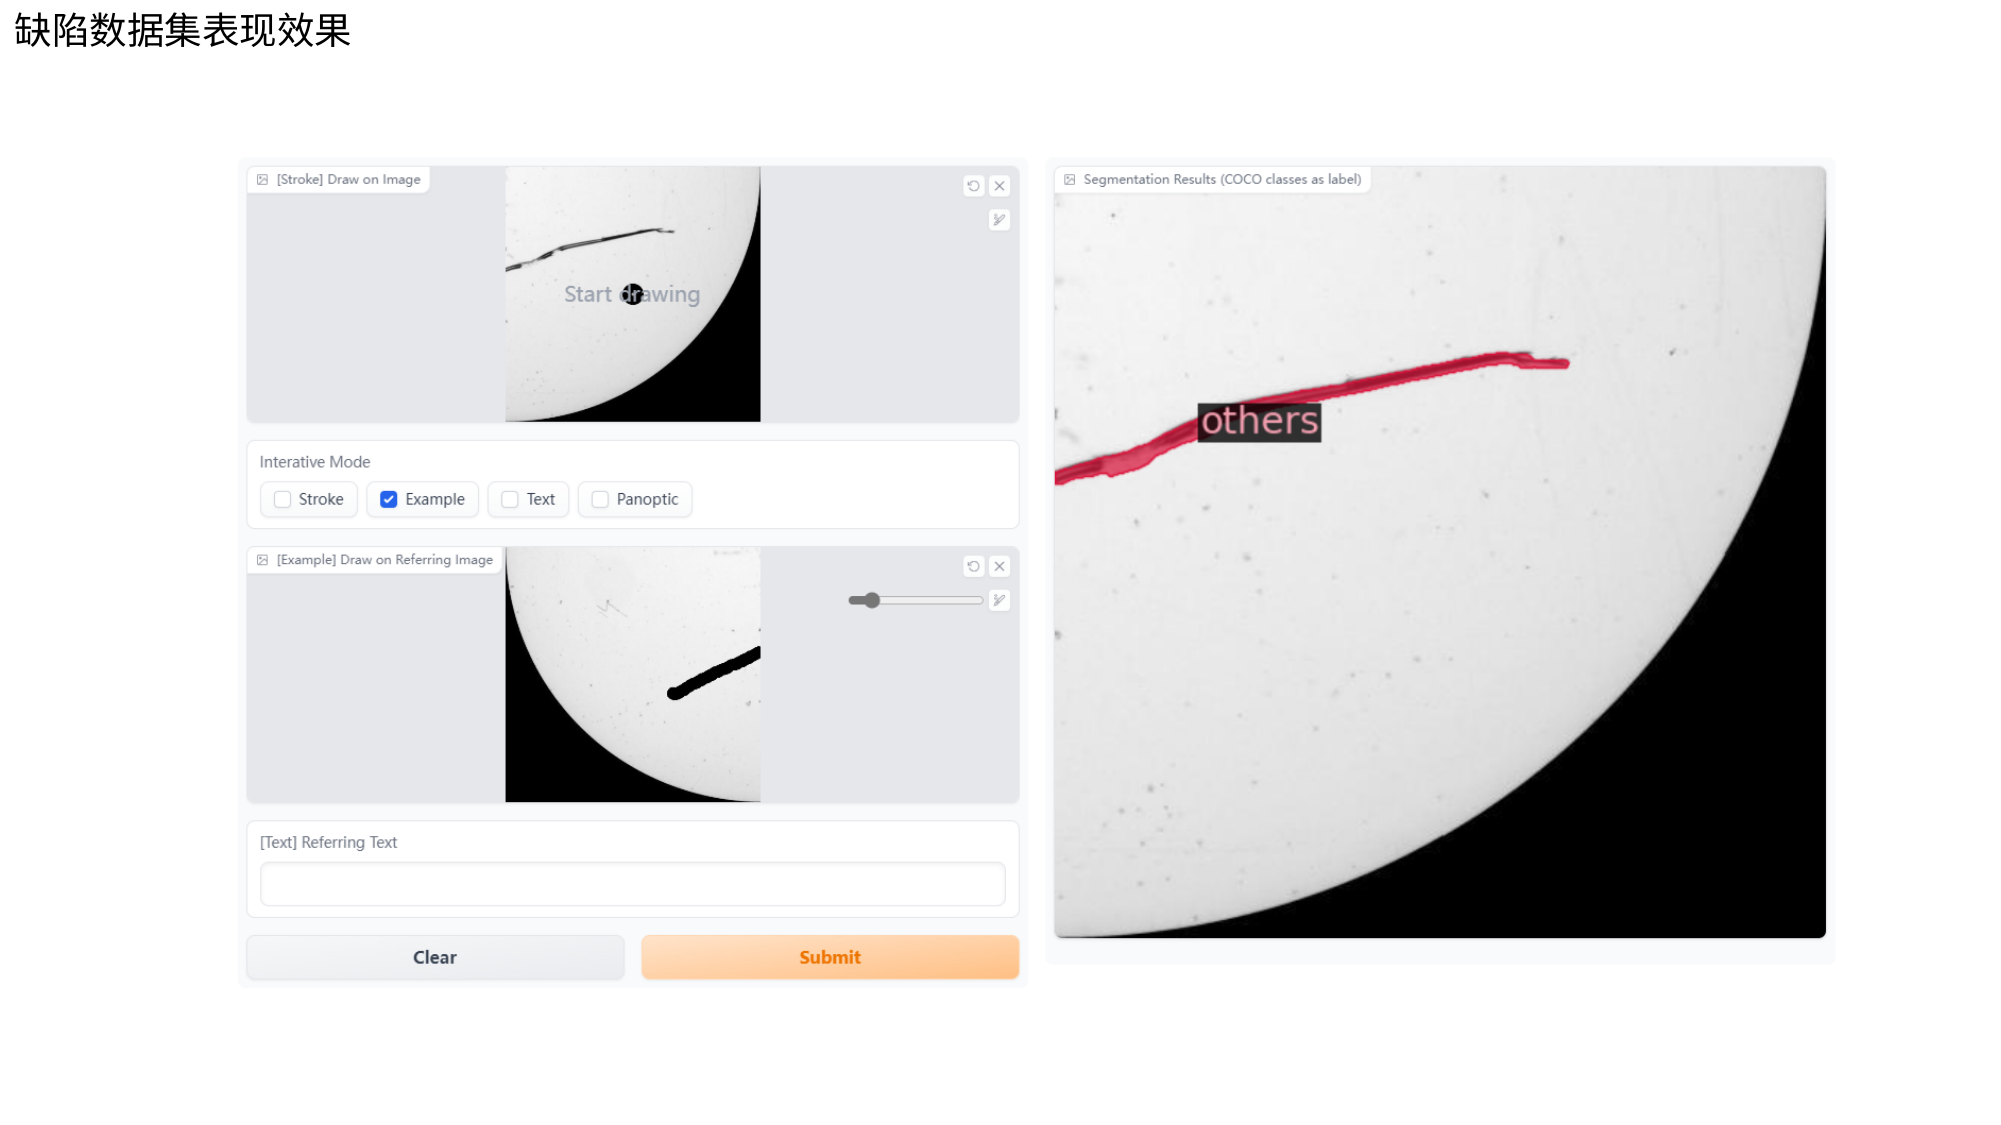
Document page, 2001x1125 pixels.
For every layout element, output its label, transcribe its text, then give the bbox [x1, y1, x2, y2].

text_box 缺陷数据集表现效果 [0, 0, 749, 60]
picture [154, 136, 1877, 1004]
